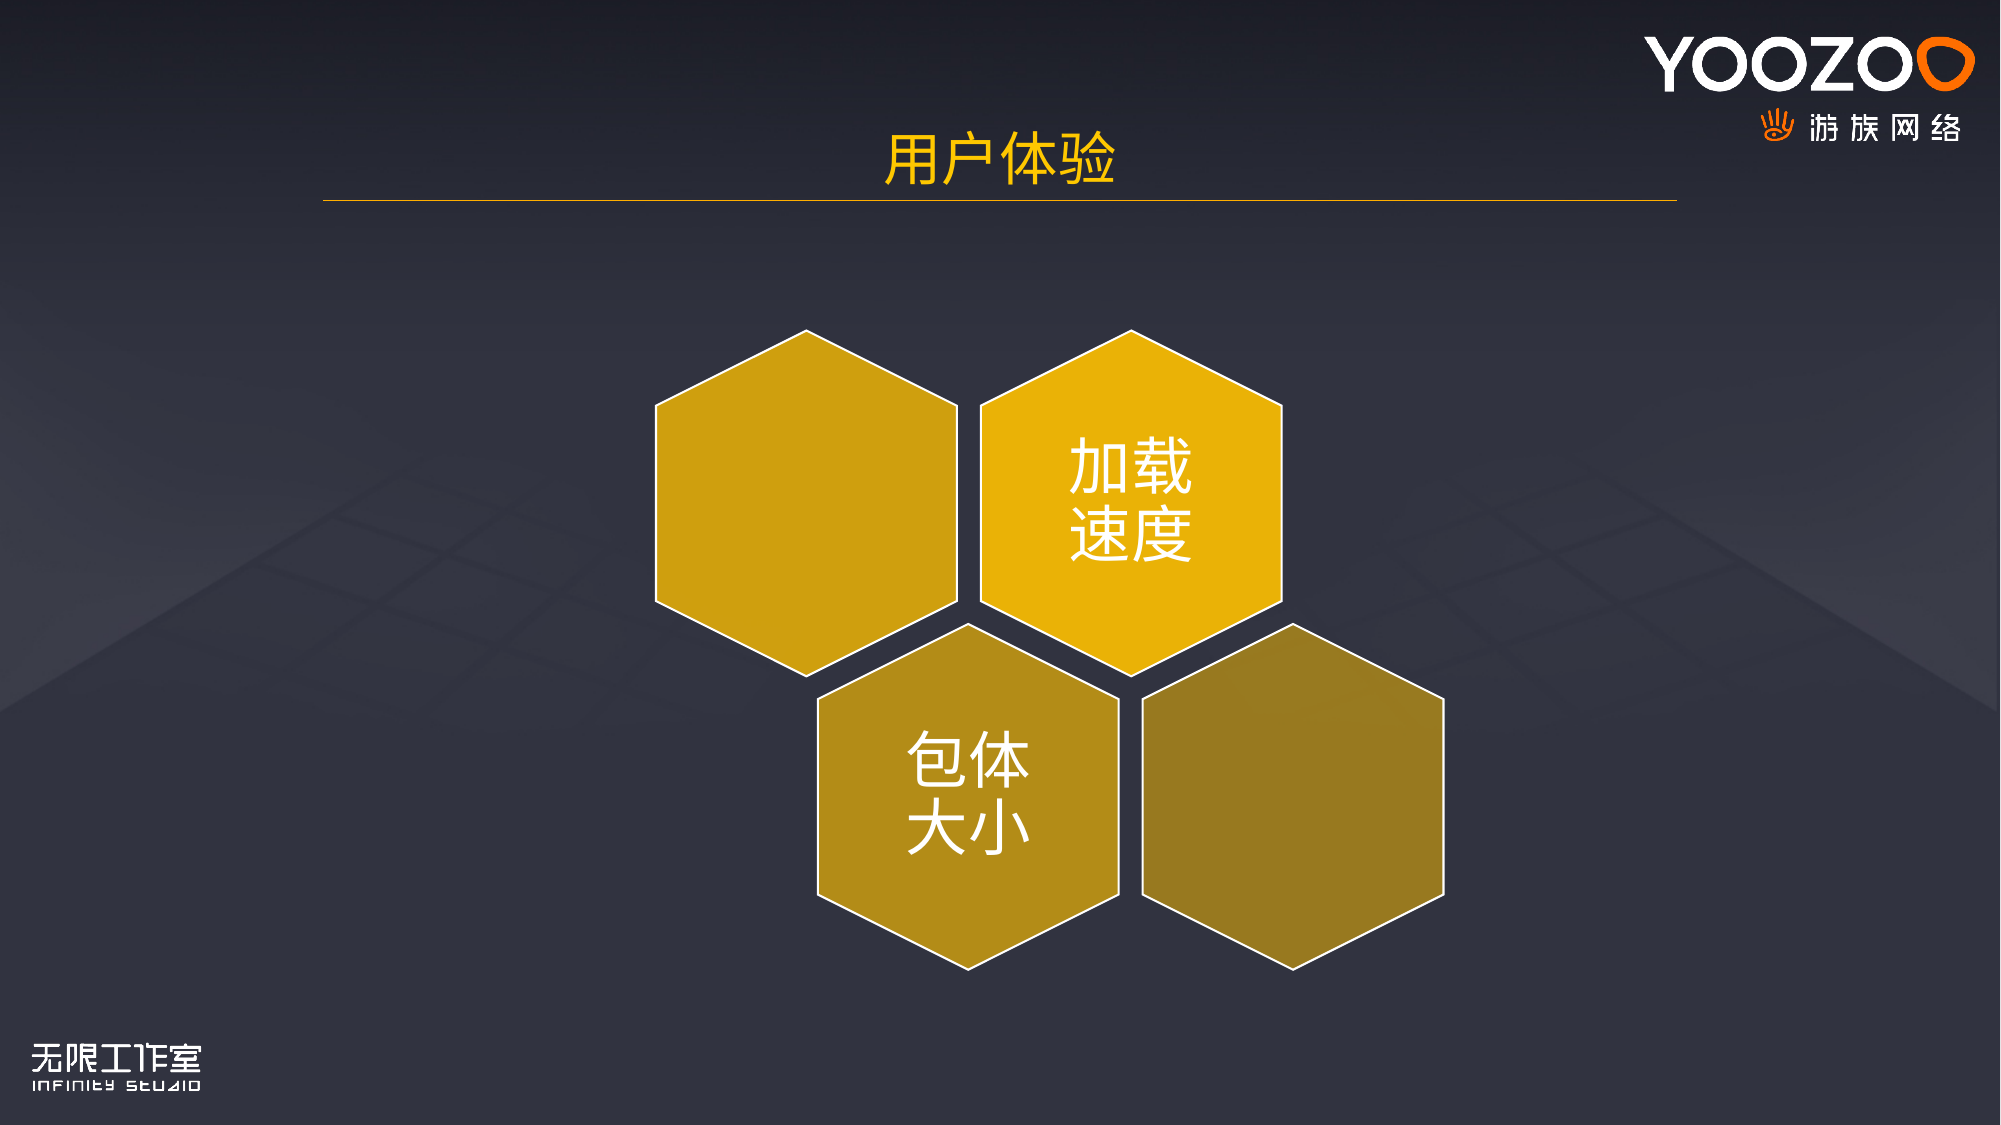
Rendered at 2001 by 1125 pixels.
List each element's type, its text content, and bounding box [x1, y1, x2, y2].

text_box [655, 330, 1444, 970]
picture [0, 0, 2001, 1125]
text_box 用户体验 [363, 114, 1637, 200]
